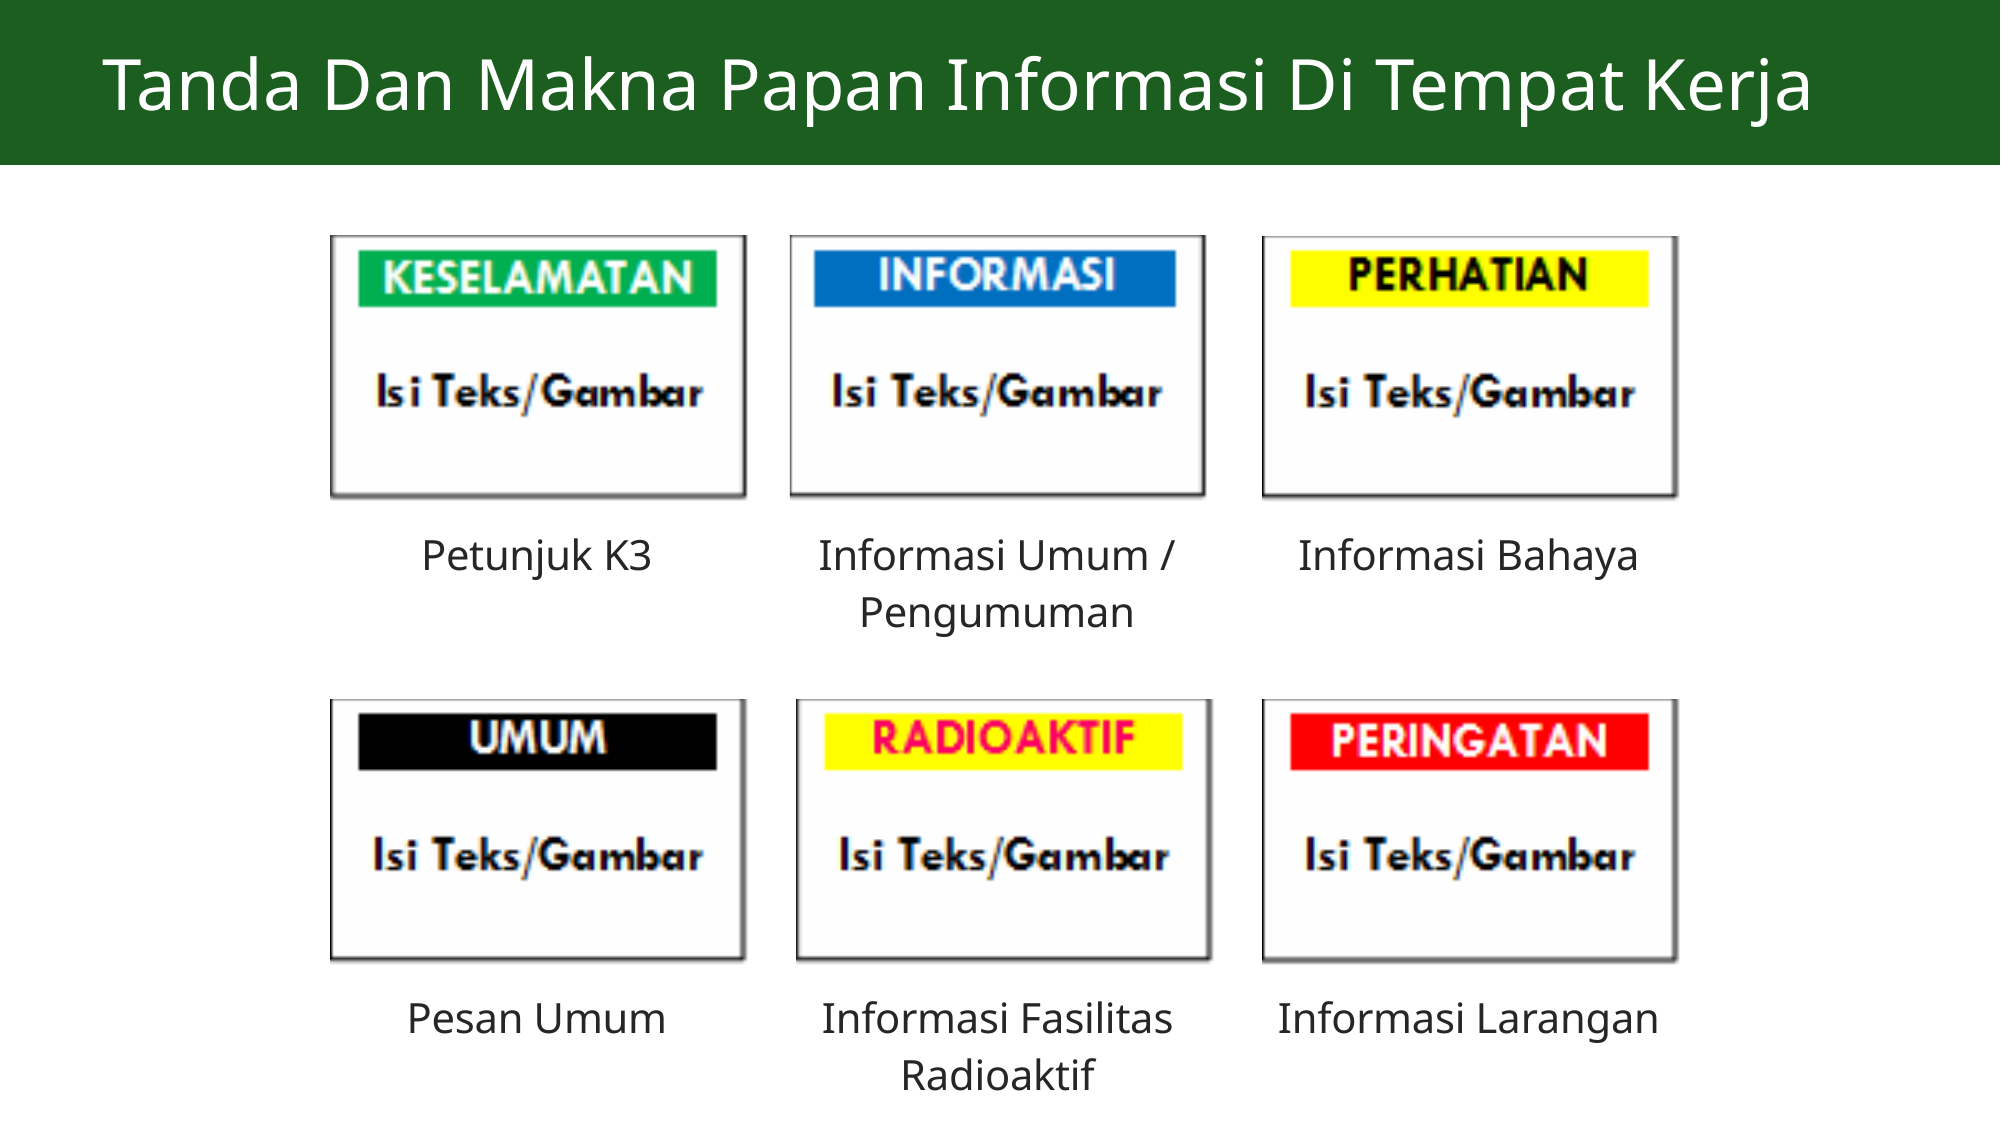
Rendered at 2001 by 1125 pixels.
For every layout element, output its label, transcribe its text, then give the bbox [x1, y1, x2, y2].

text_box [330, 699, 751, 968]
text_box [1262, 699, 1683, 968]
text_box [1262, 236, 1683, 505]
text_box [330, 235, 751, 504]
text_box Informasi Bahaya [1262, 521, 1683, 579]
text_box Informasi Larangan [1262, 984, 1683, 1042]
text_box Petunjuk K3 [330, 521, 751, 579]
text_box [0, 0, 2000, 165]
text_box Informasi Fasilitas Radioaktif [790, 984, 1212, 1100]
text_box Informasi Umum / Pengumuman [789, 521, 1211, 637]
text_box [796, 699, 1217, 968]
title Tanda Dan Makna Papan Informasi Di Tempat Kerja [31, 39, 1969, 228]
text_box Pesan Umum [330, 984, 751, 1042]
text_box [789, 235, 1210, 504]
